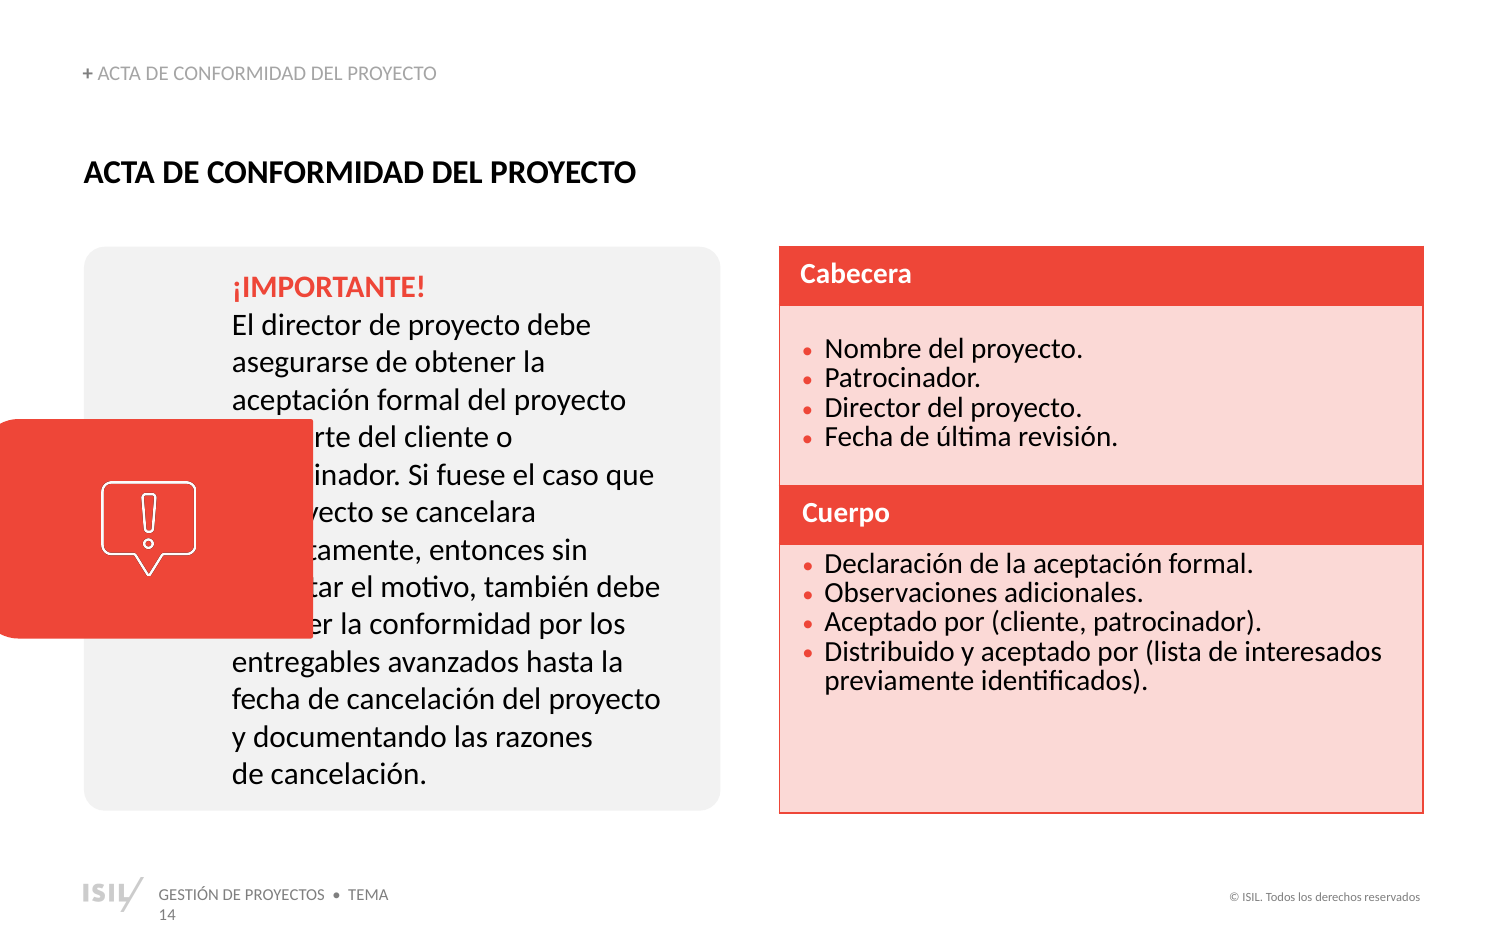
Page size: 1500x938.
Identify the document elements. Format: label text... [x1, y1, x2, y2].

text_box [83, 246, 721, 811]
table_cell Cuerpo [780, 486, 1422, 543]
table_cell Declaración de la aceptación formal. Observaciones adicionales. Aceptado por (cliente, patrocinador). Distribuido y aceptado por (lista de interesados previamente identificados). [780, 545, 1422, 812]
text_box ACTA DE CONFORMIDAD DEL PROYECTO [83, 150, 963, 191]
picture [101, 481, 196, 577]
table_header Cabecera [780, 247, 1422, 304]
table_cell Nombre del proyecto. Patrocinador. Director del proyecto. Fecha de última revisión. [780, 306, 1422, 485]
text_box + ACTA DE CONFORMIDAD DEL PROYECTO [82, 61, 668, 85]
